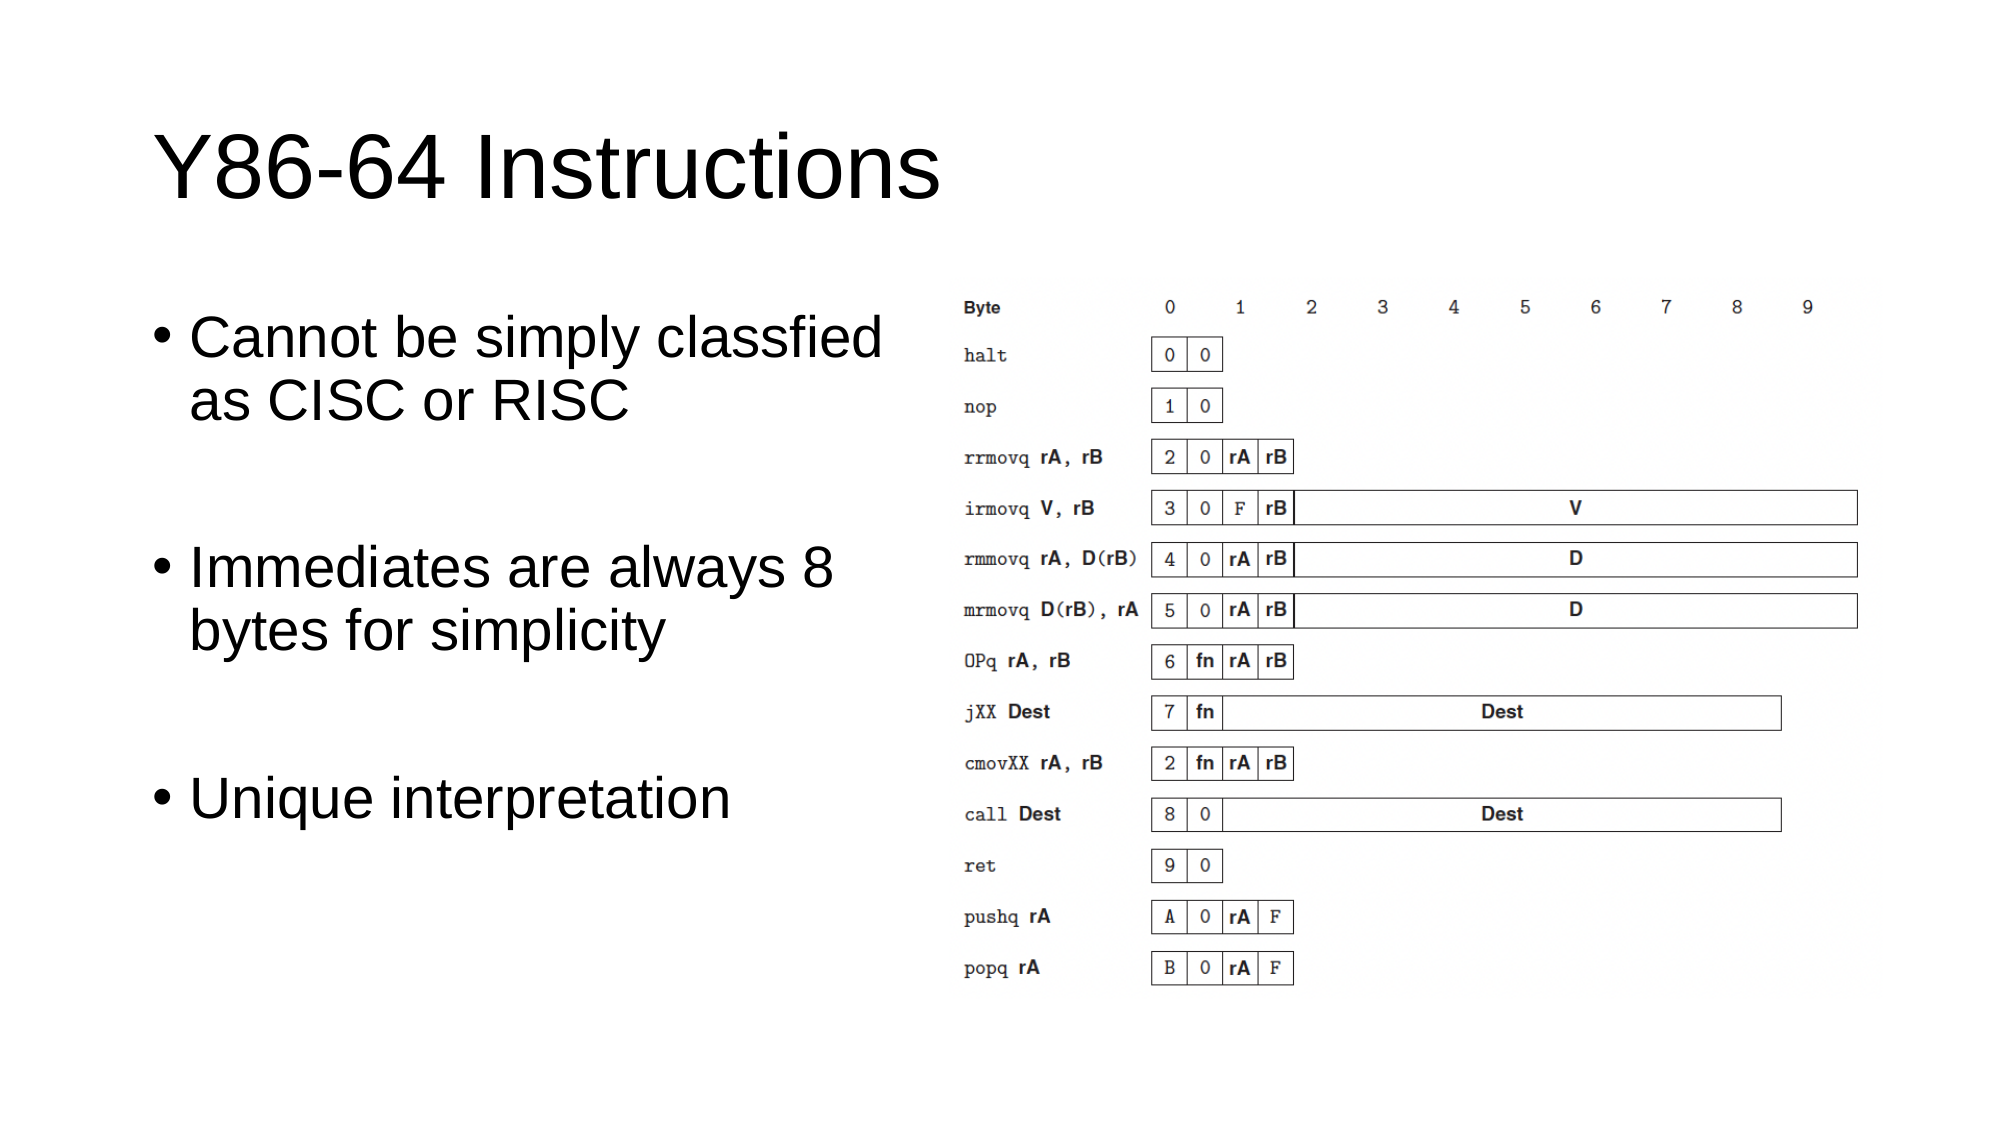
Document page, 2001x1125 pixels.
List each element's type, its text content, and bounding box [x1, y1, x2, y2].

picture [949, 277, 1883, 999]
title Y86-64 Instructions [137, 59, 1863, 278]
list Cannot be simply classfied as CISC or RISC Immediates are always 8 bytes for simplicity Unique interpretation [137, 299, 950, 1014]
